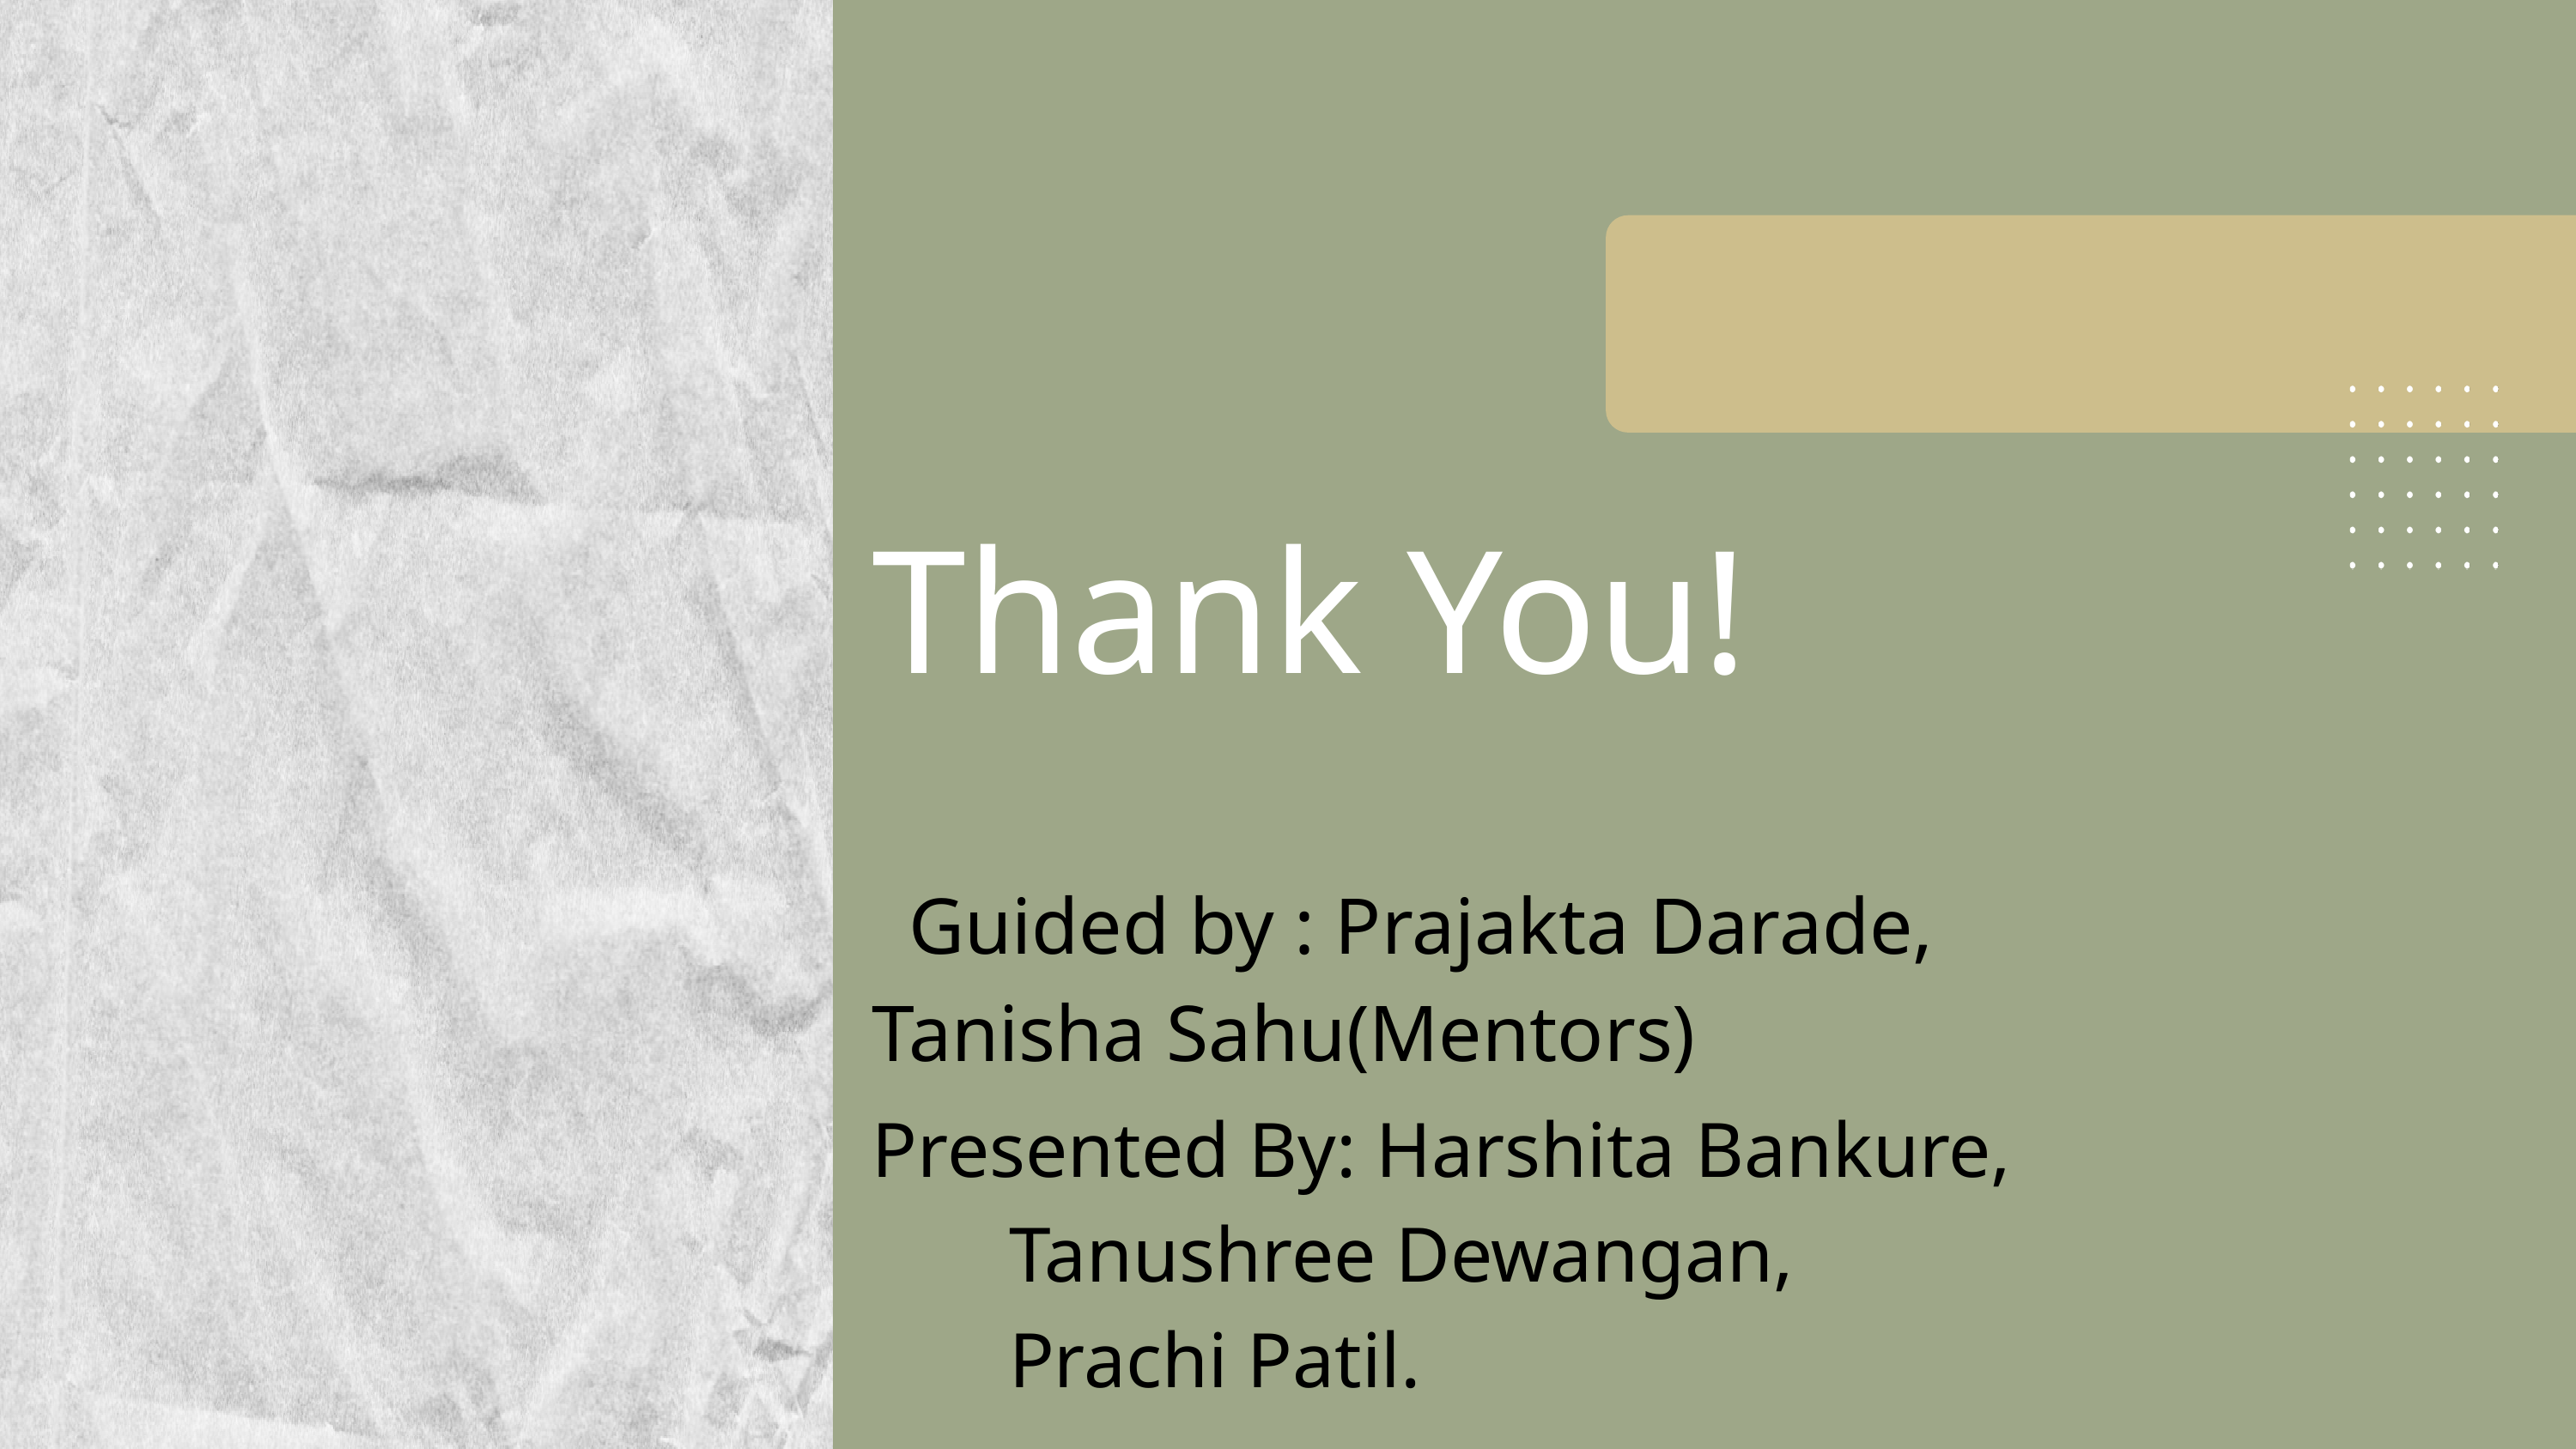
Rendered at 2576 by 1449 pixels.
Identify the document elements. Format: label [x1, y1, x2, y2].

text_box [0, 0, 2576, 1449]
text_box [1605, 215, 2576, 433]
